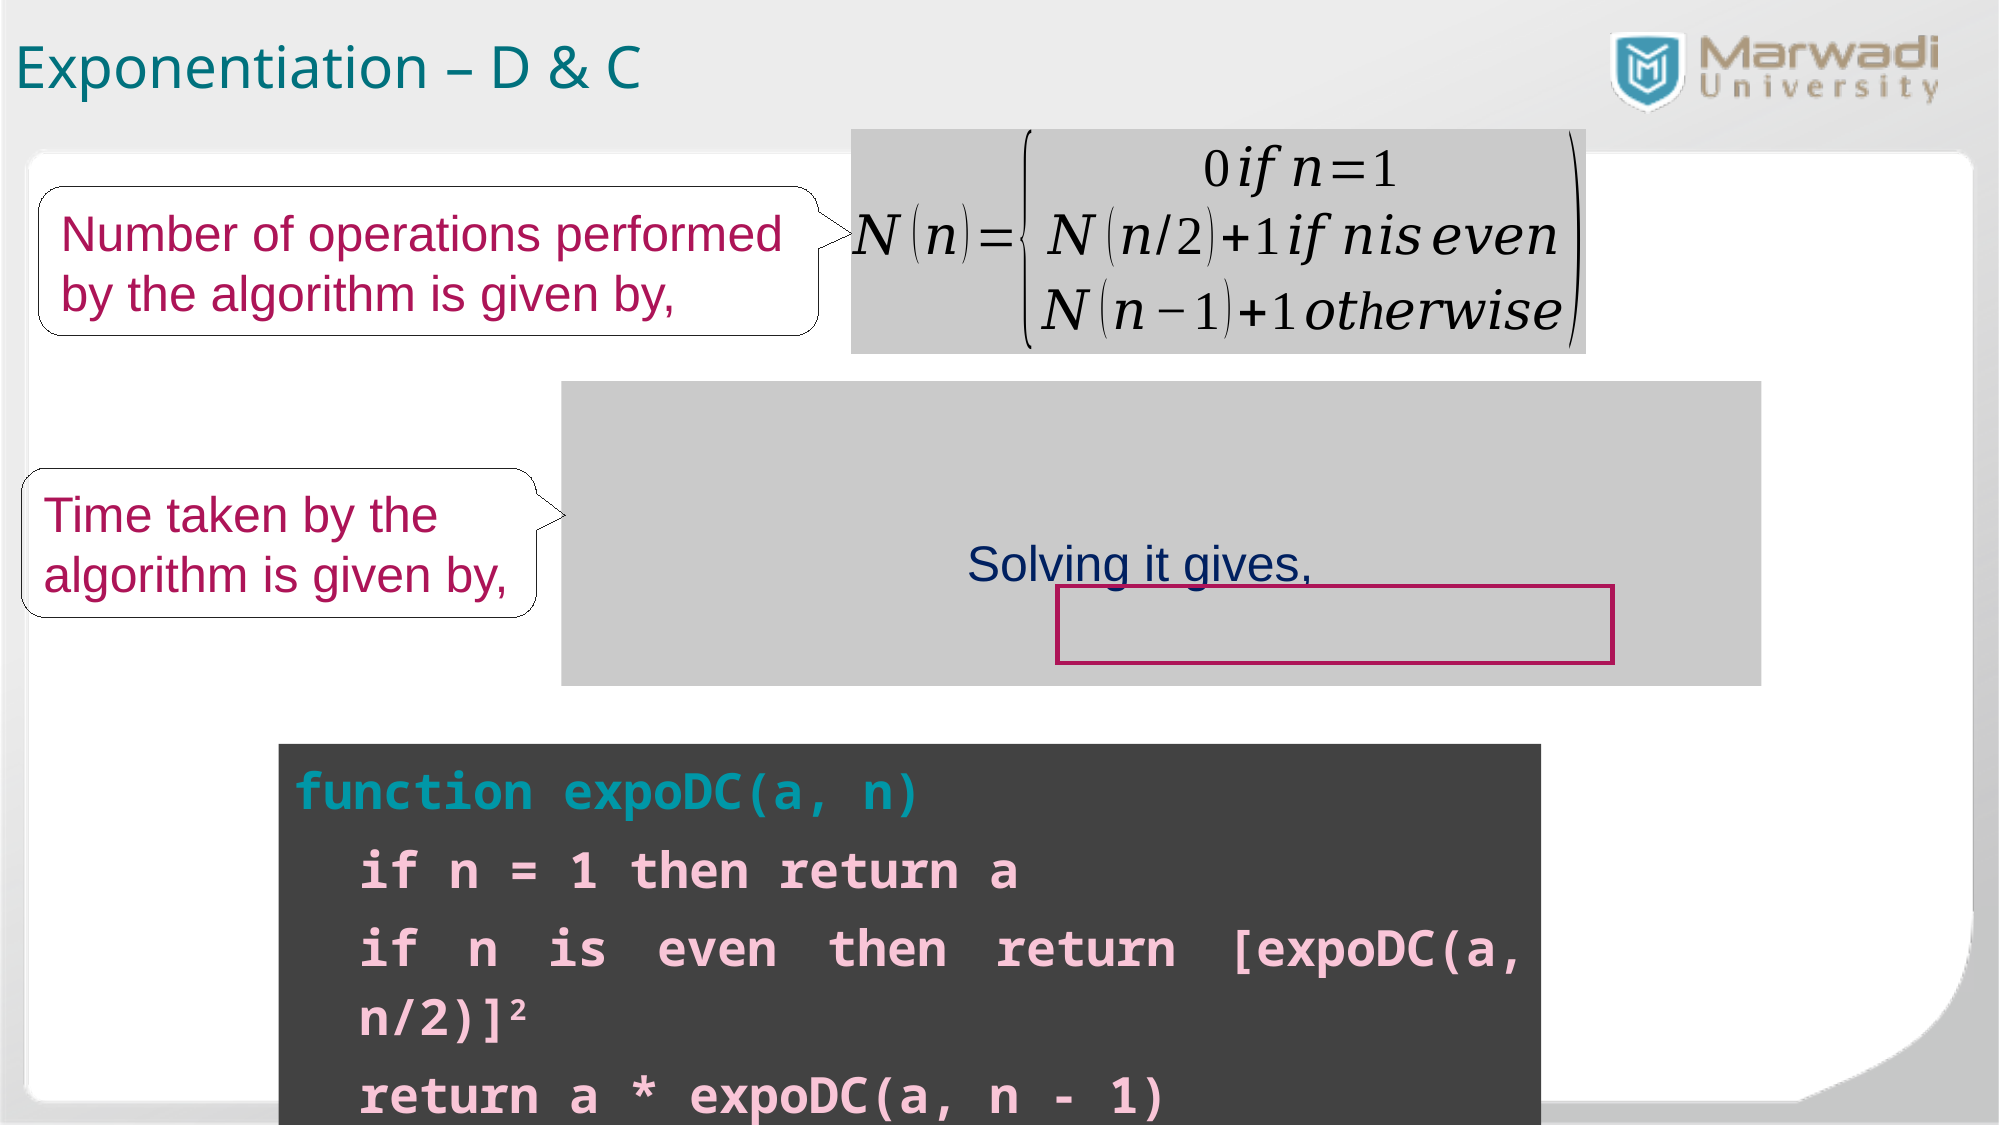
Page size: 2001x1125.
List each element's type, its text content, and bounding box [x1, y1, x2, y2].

text_box function expoDC(a, n) if n = 1 then return a if n is even then return [expoDC(a, n/2)]2 return a * expoDC(a, n - 1) [278, 743, 1542, 1125]
picture [0, 117, 1999, 1125]
text_box Number of operations performed by the algorithm is given by, [38, 186, 852, 336]
text_box Time taken by the algorithm is given by, [21, 468, 566, 618]
text_box [1055, 584, 1615, 665]
title Exponentiation – D & C [0, 0, 2000, 117]
